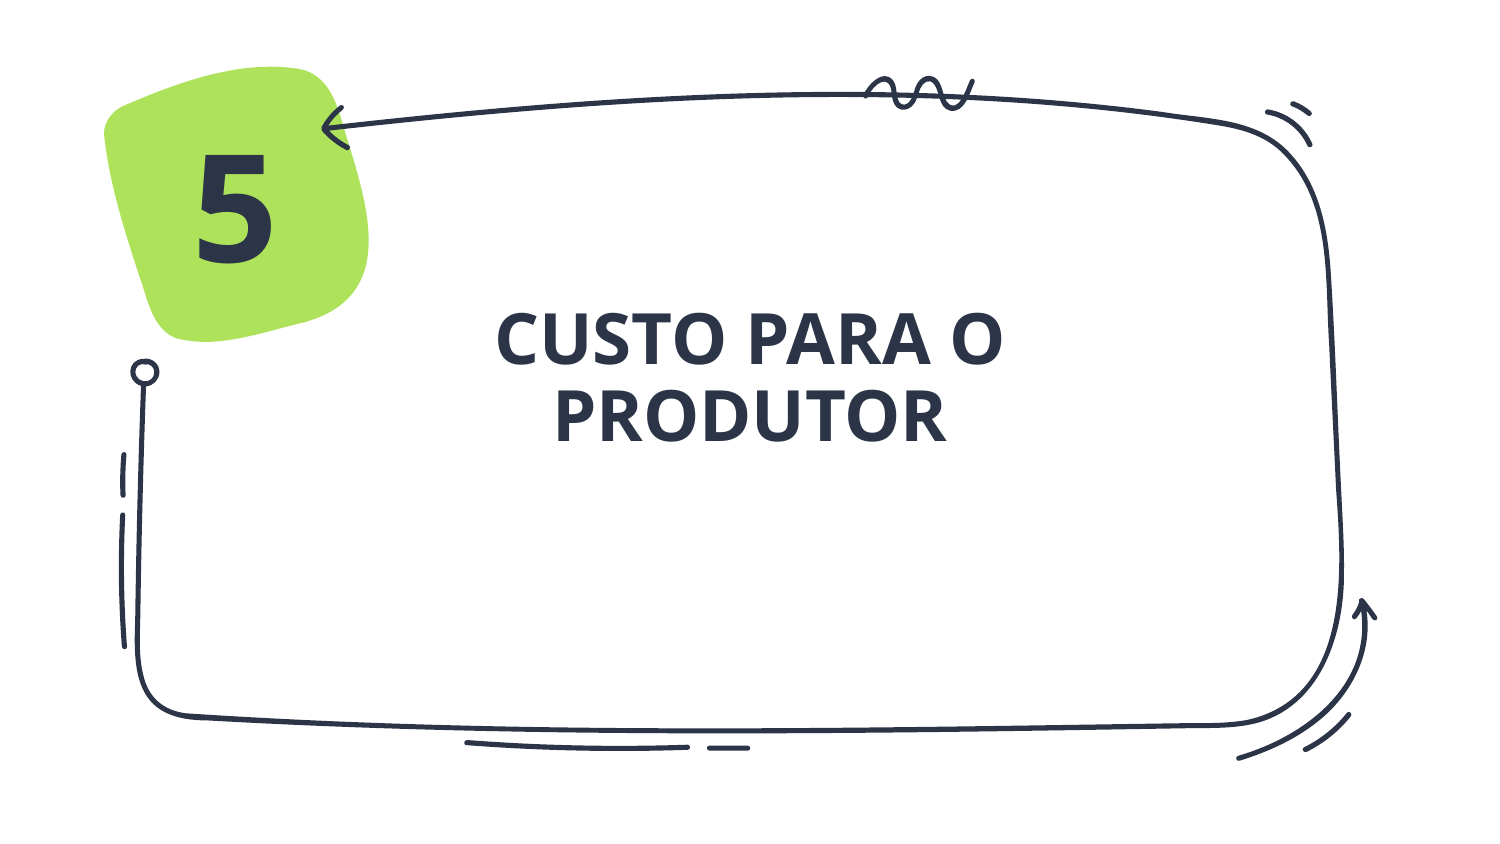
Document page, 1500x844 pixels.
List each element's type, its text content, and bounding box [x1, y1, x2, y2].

text_box 5 [112, 80, 358, 325]
title CUSTO PARA O PRODUTOR [290, 324, 1210, 435]
